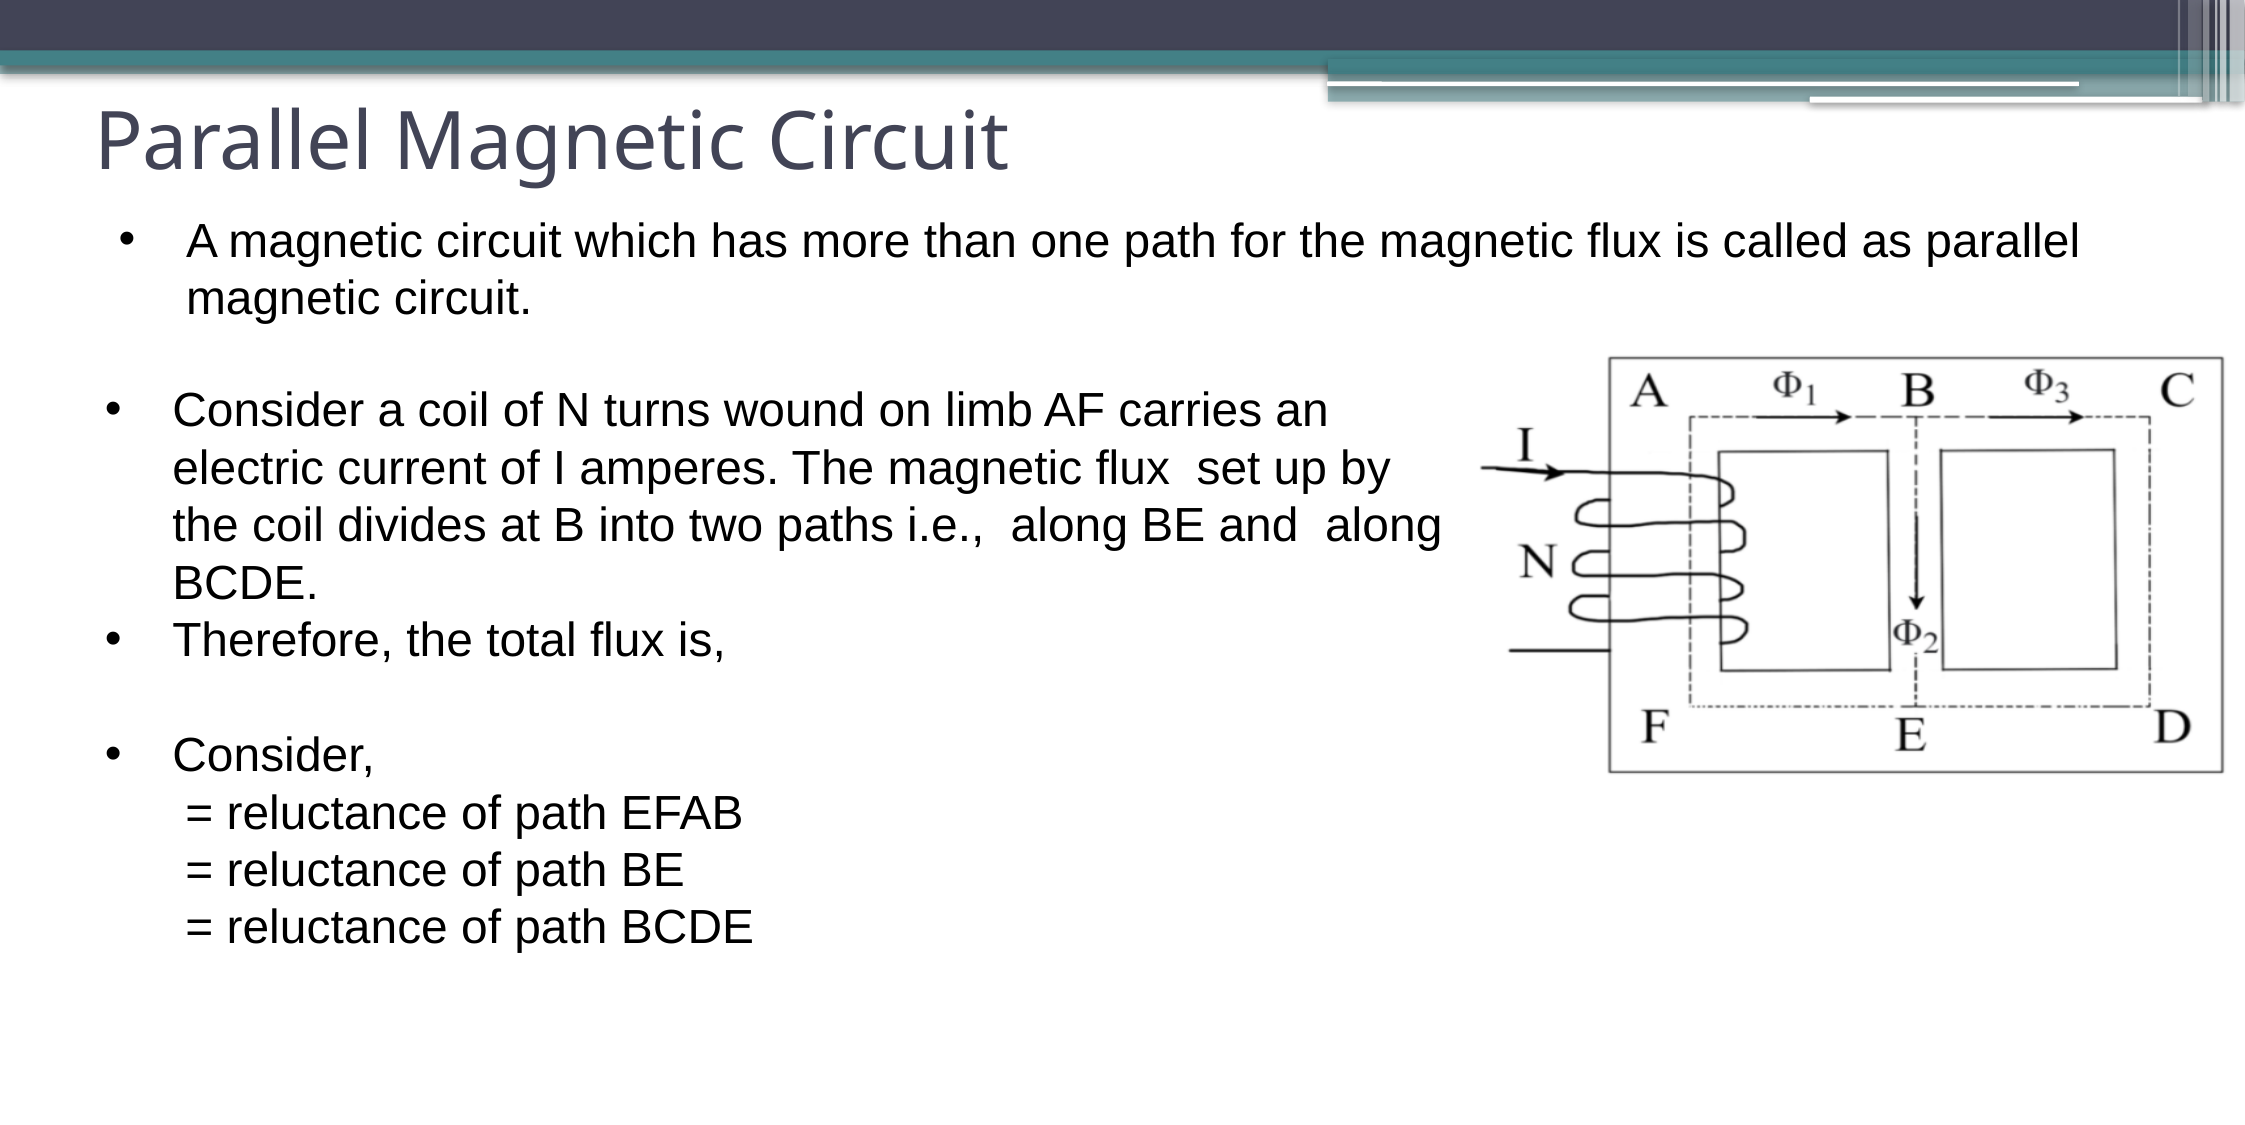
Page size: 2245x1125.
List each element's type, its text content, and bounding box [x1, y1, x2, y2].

text_box A magnetic circuit which has more than one path for the magnetic flux is called as parallel magnetic circuit. [97, 198, 2165, 336]
text_box Parallel Magnetic Circuit [79, 75, 1047, 199]
picture [1478, 336, 2245, 794]
